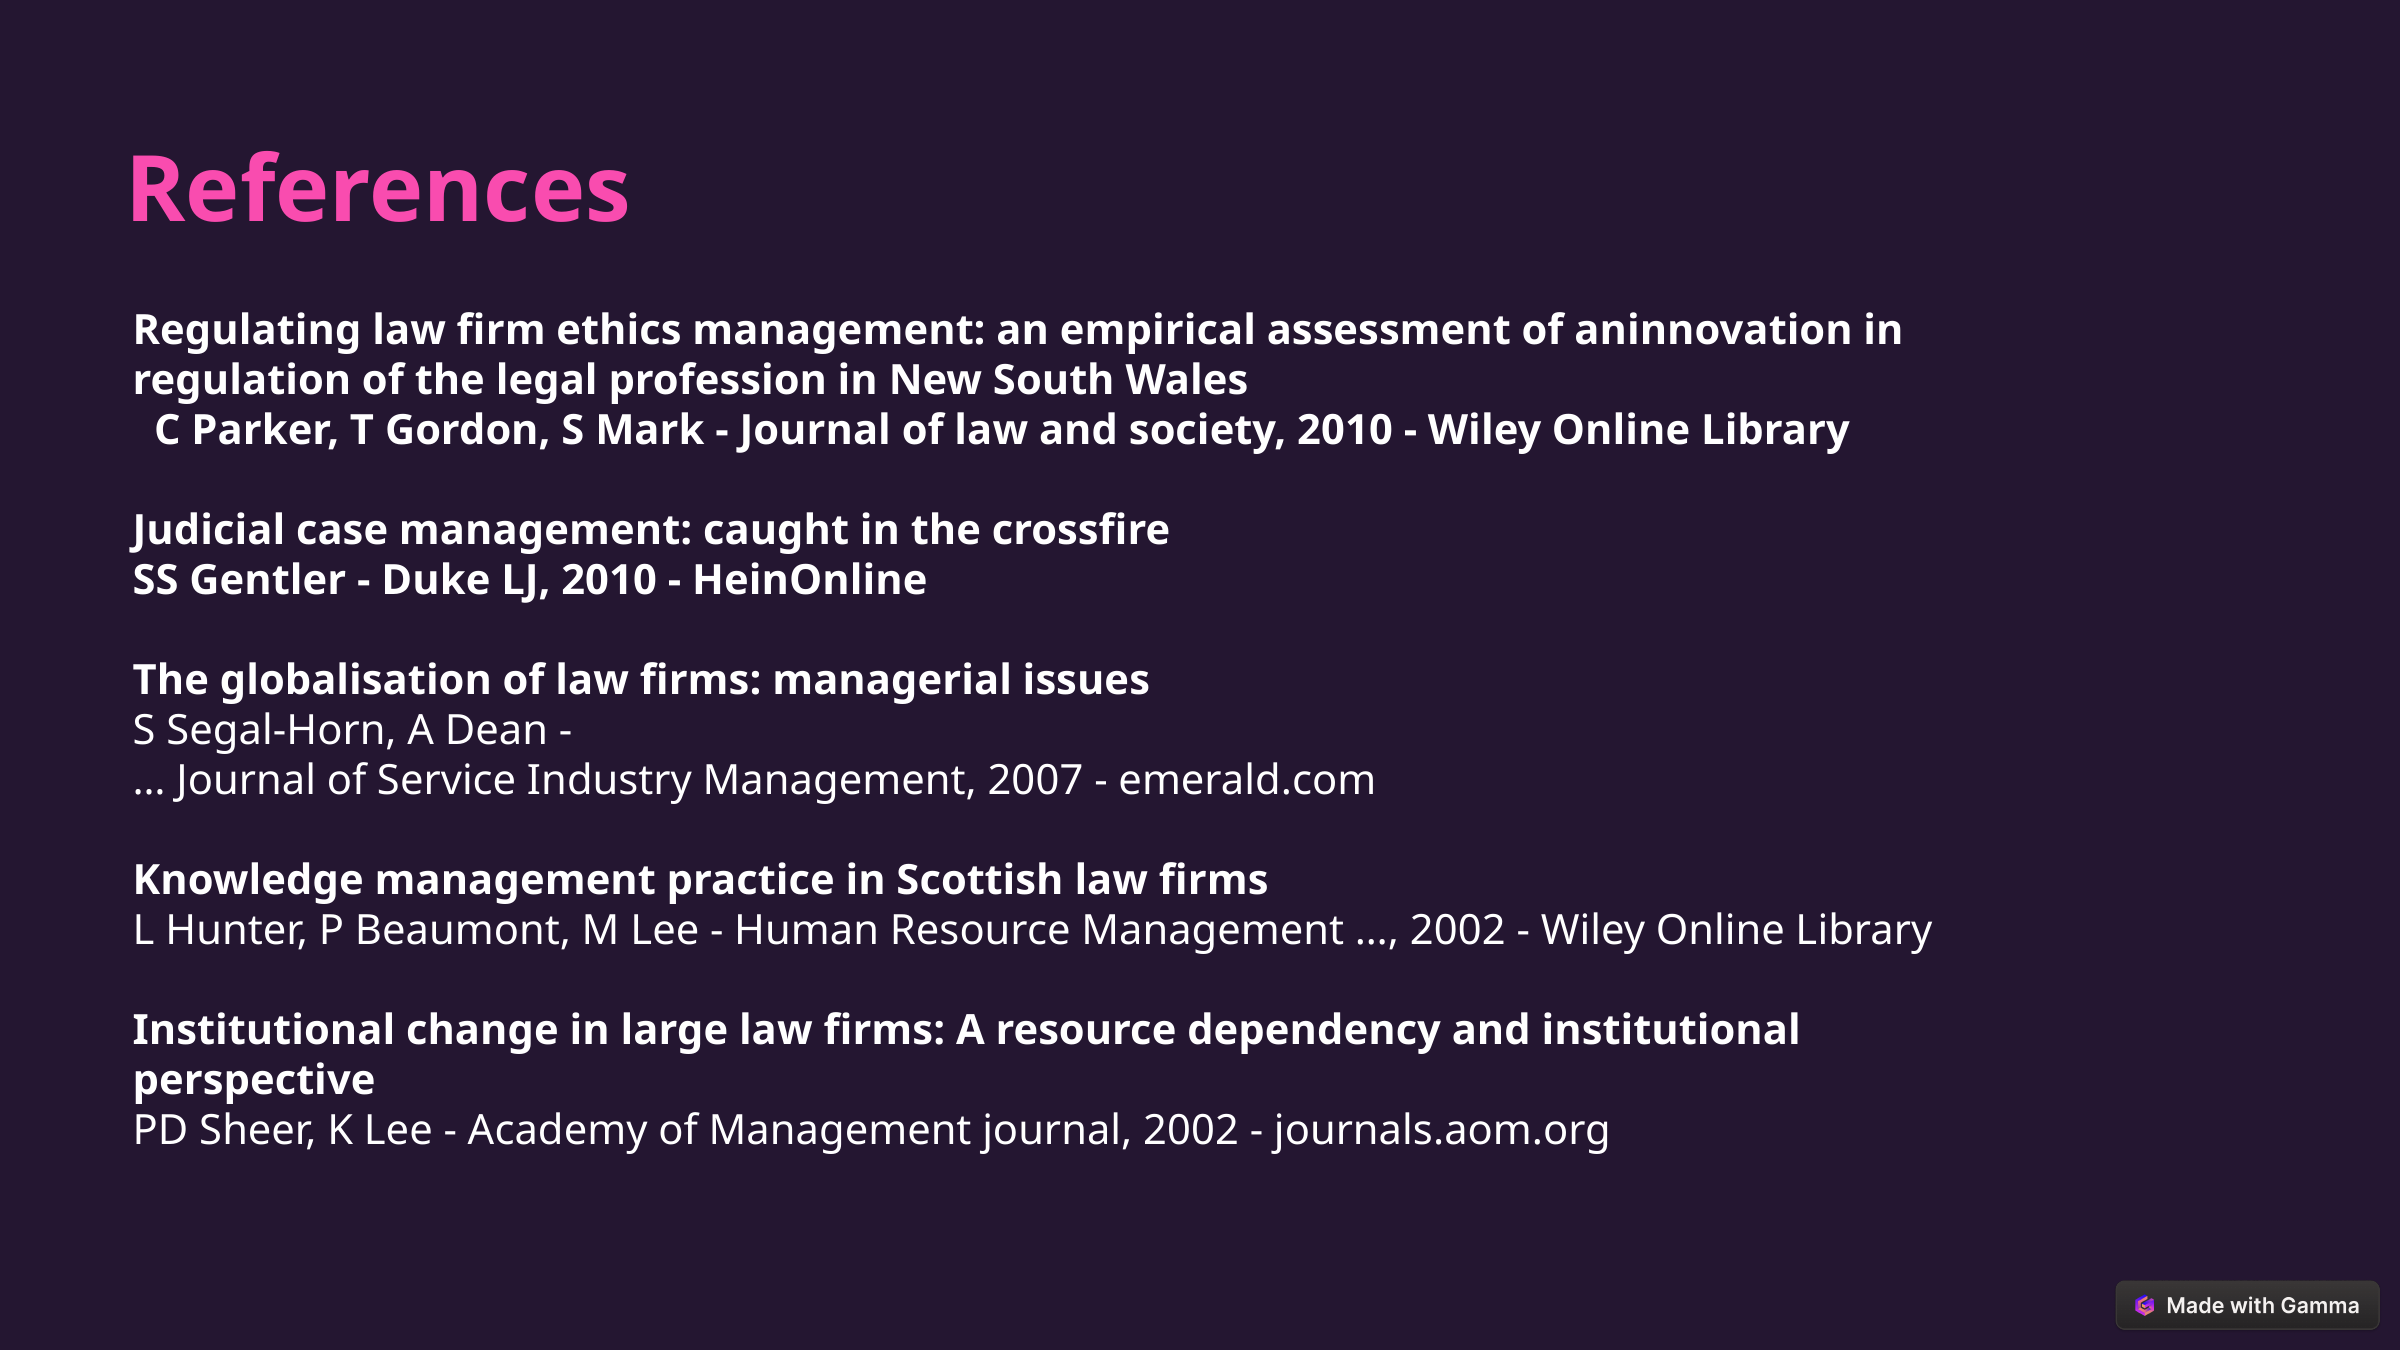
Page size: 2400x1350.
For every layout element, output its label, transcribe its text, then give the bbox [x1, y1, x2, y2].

text_box References [125, 124, 632, 240]
text_box Regulating law firm ethics management: an empirical assessment of aninnovation in regulation of the legal profession in New South Wales C Parker, T Gordon, S Mark - Journal of law and society, 2010 - Wiley Online Library Judicial case management: caught in the crossfire SS Gentler - Duke LJ, 2010 - HeinOnline The globalisation of law firms: managerial issues S Segal‐Horn, A Dean - … Journal of Service Industry Management, 2007 - emerald.com Knowledge management practice in Scottish law firms L Hunter, P Beaumont, M Lee - Human Resource Management …, 2002 - Wiley Online Library Institutional change in large law firms: A resource dependency and institutional perspective PD Sheer, K Lee - Academy of Management journal, 2002 - journals.aom.org [125, 294, 2018, 1161]
picture [2106, 1271, 2389, 1339]
